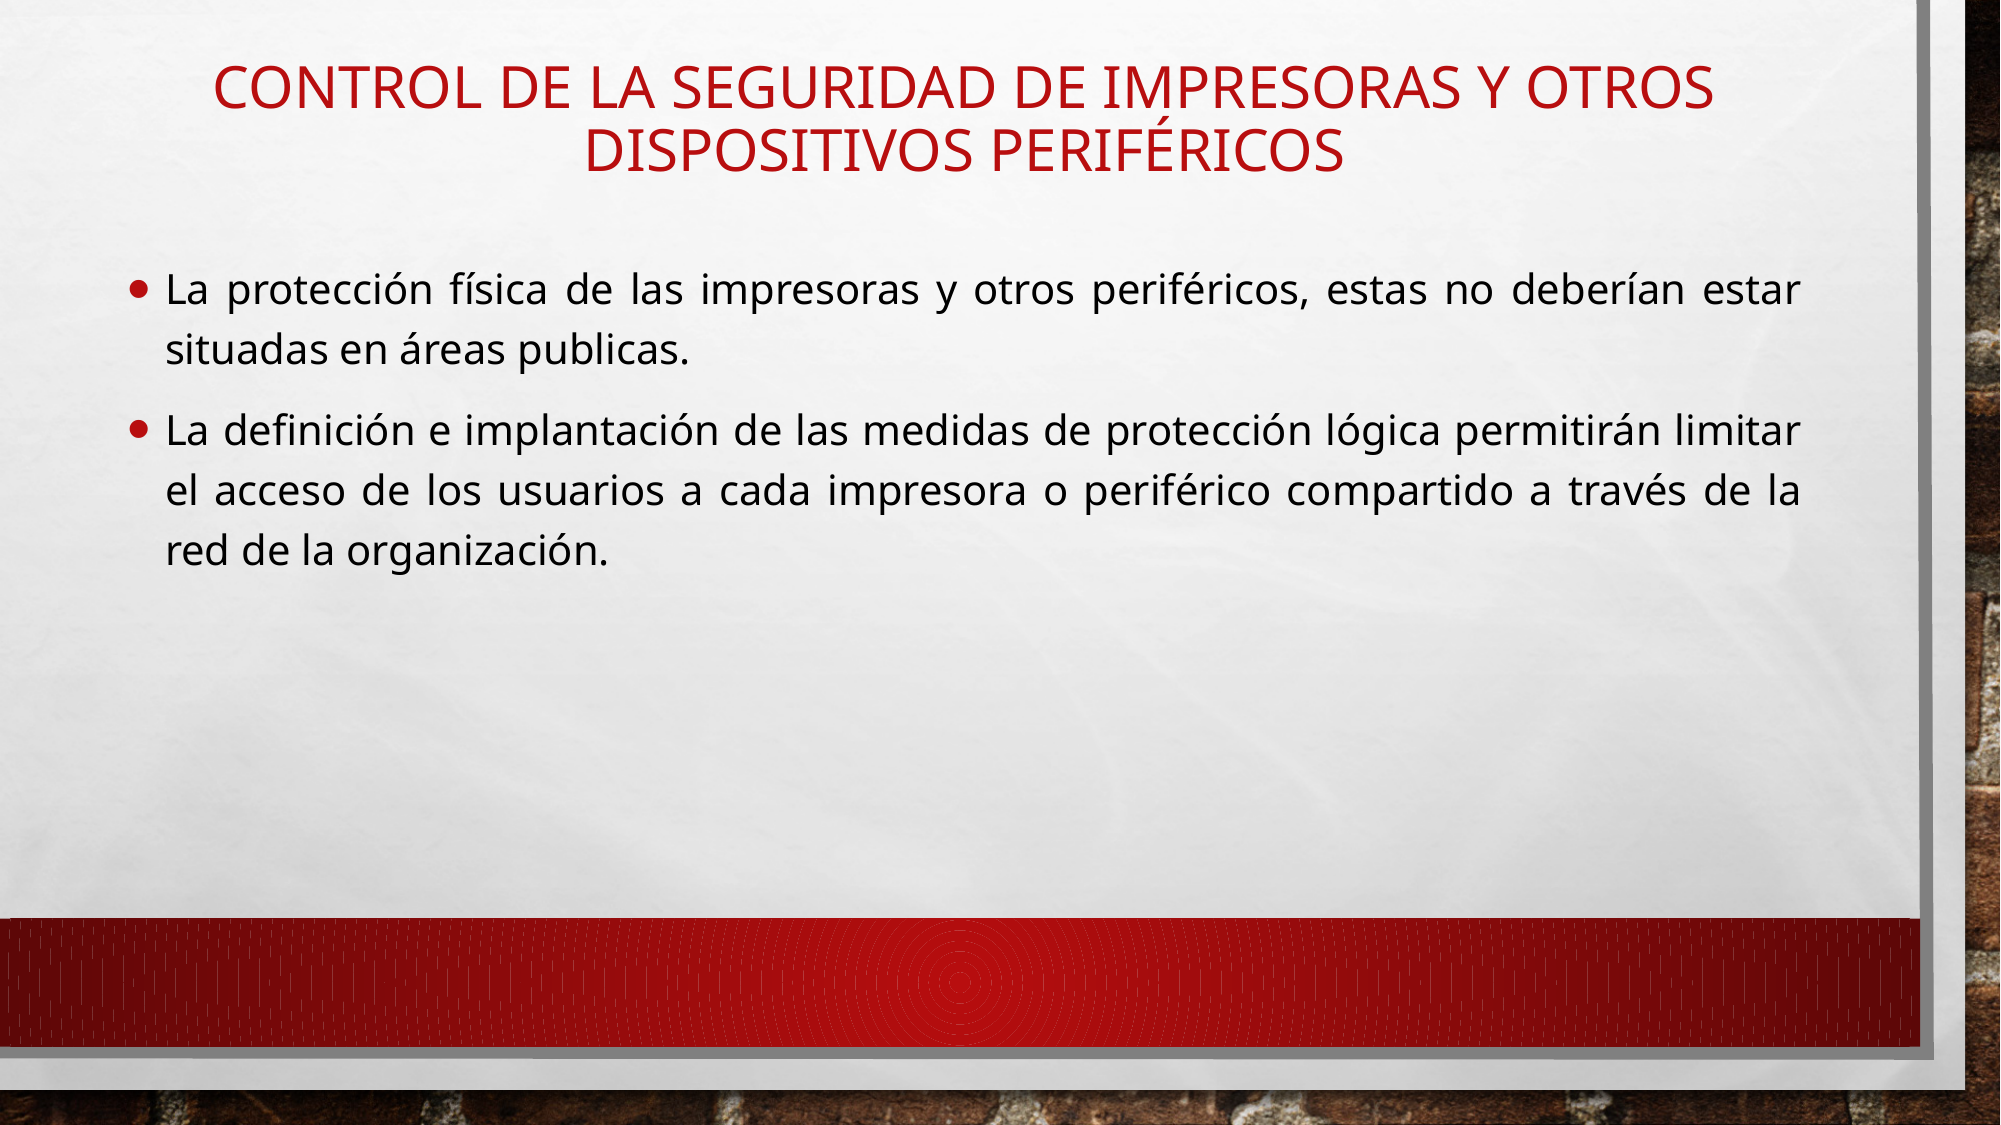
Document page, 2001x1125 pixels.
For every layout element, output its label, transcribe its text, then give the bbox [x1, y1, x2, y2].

title Control de la seguridad de impresoras y otros dispositivos periféricos [112, 27, 1818, 217]
picture [0, 0, 2000, 1125]
list La protección física de las impresoras y otros periféricos, estas no deberían estar situadas en áreas publicas. La definición e implantación de las medidas de protección lógica permitirán limitar el acceso de los usuarios a cada impresora o periférico compartido a través de la red de la organización. [112, 245, 1818, 882]
